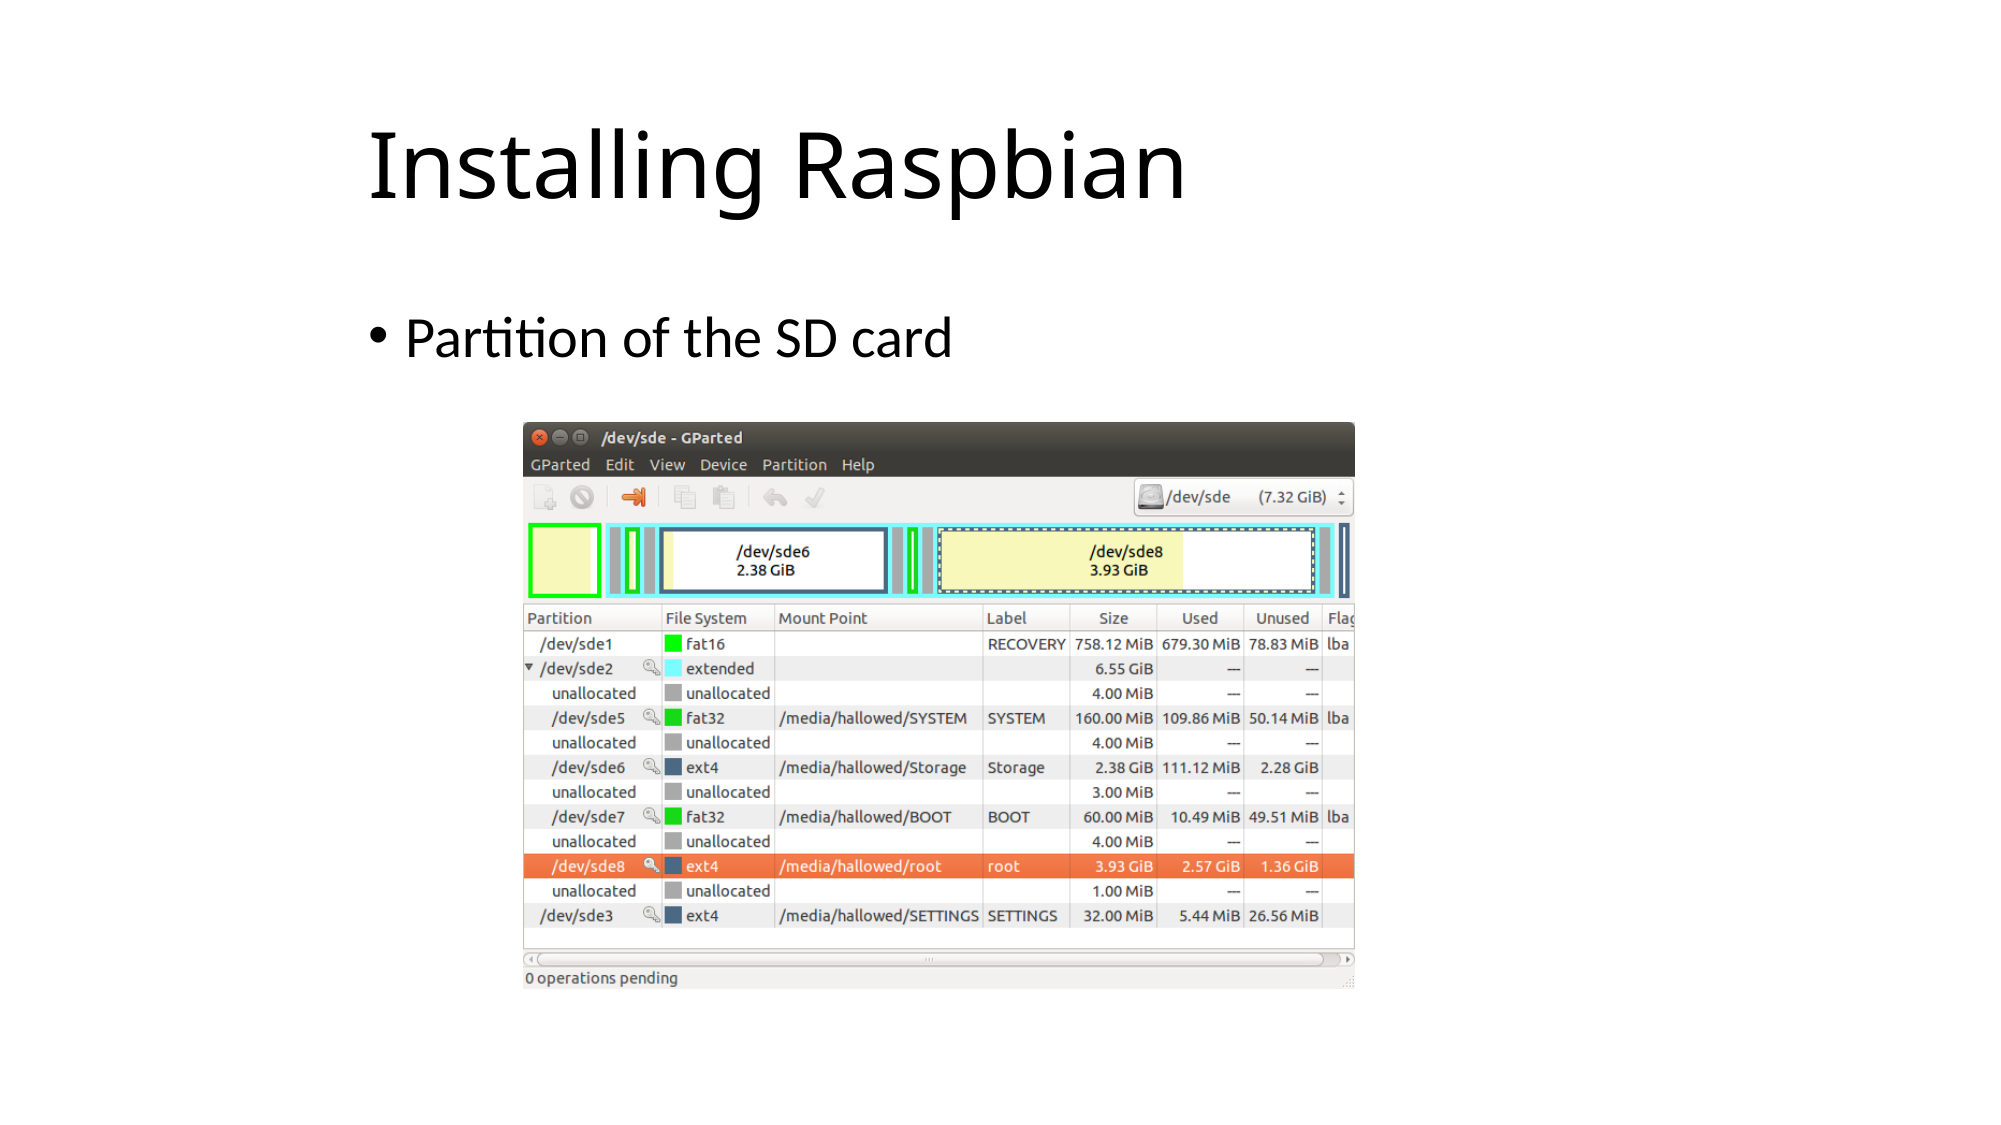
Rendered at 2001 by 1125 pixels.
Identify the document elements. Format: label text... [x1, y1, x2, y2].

list Partition of the SD card [353, 299, 1647, 1014]
picture [523, 422, 1355, 989]
title Installing Raspbian [353, 59, 1647, 278]
